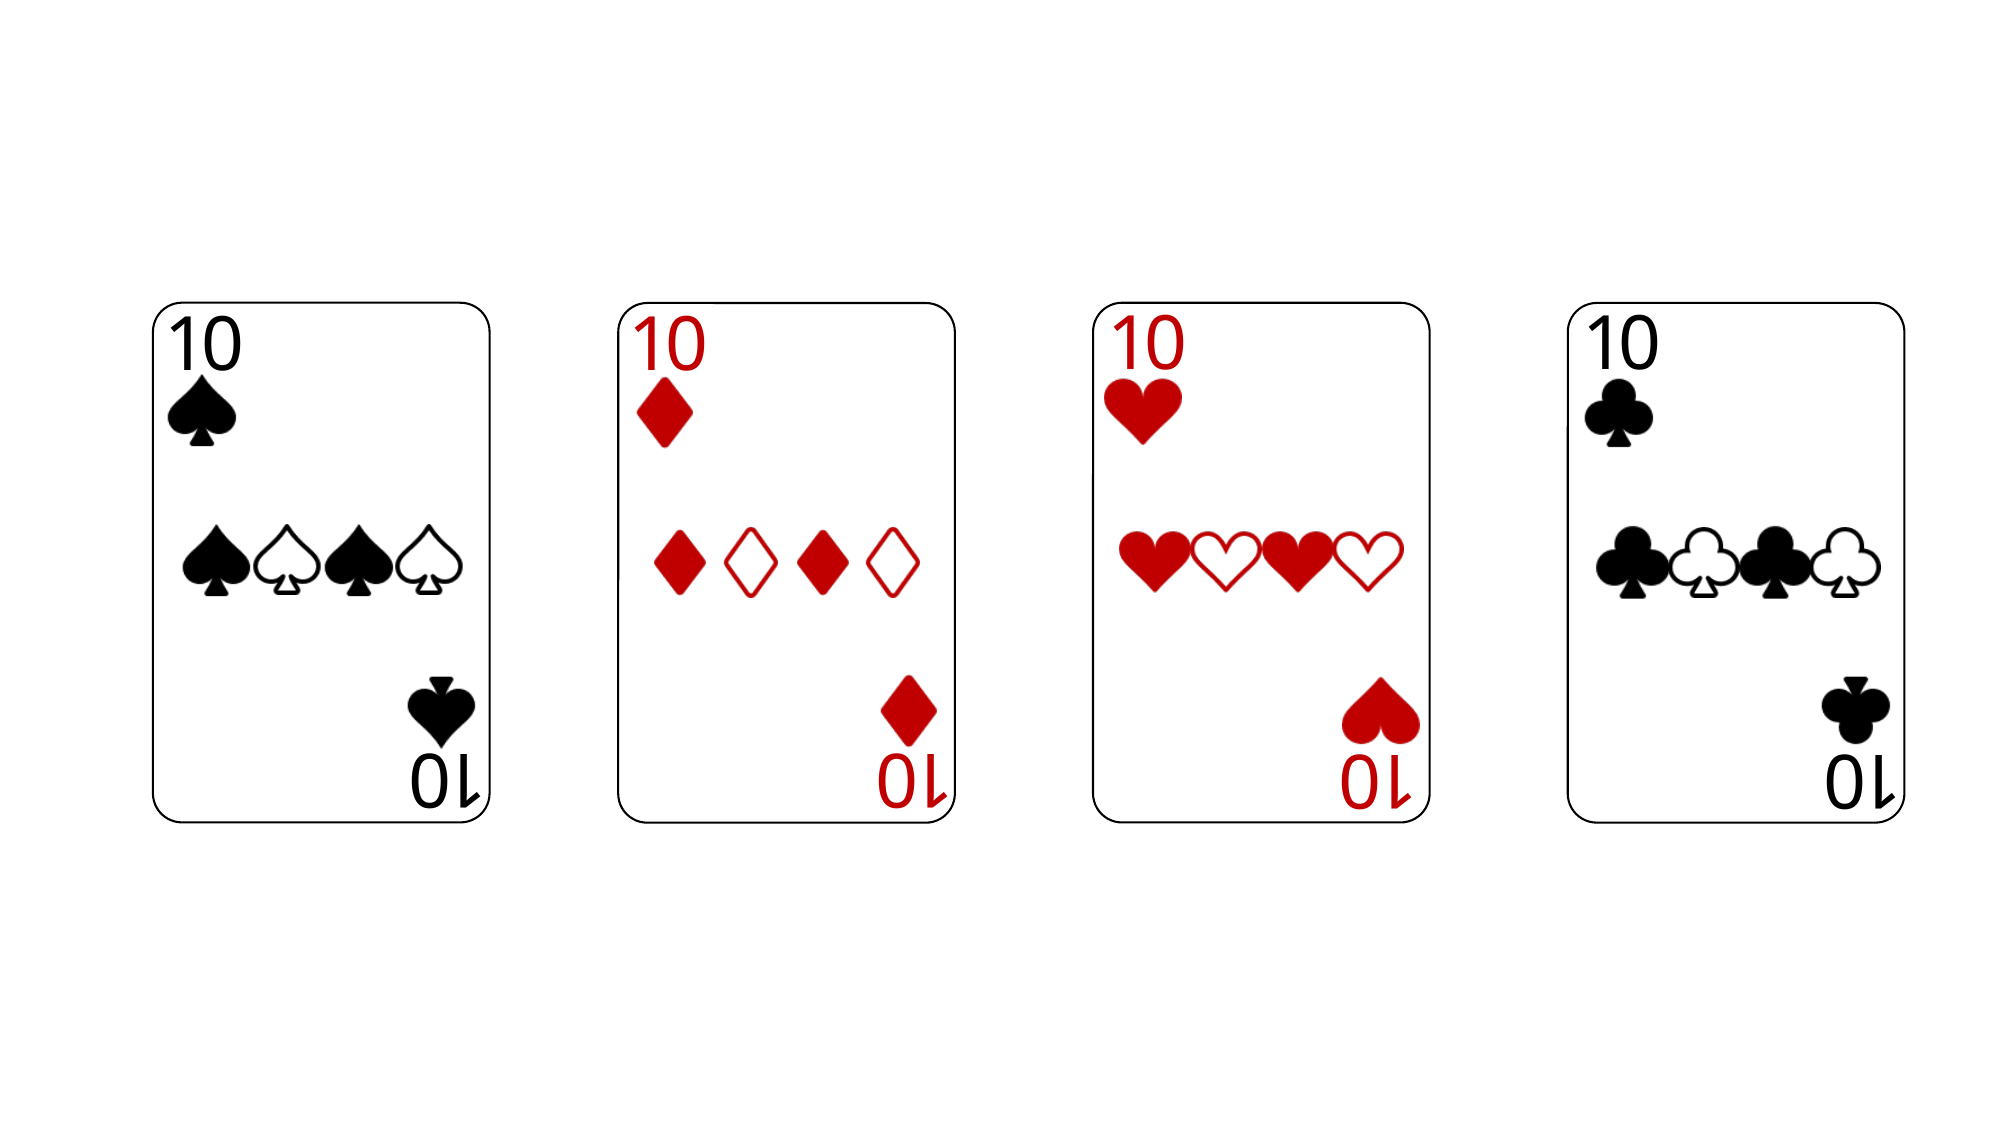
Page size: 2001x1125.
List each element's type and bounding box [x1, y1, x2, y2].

text_box [1093, 287, 1433, 838]
text_box [615, 288, 968, 837]
text_box [1567, 287, 1916, 838]
text_box [151, 287, 501, 838]
